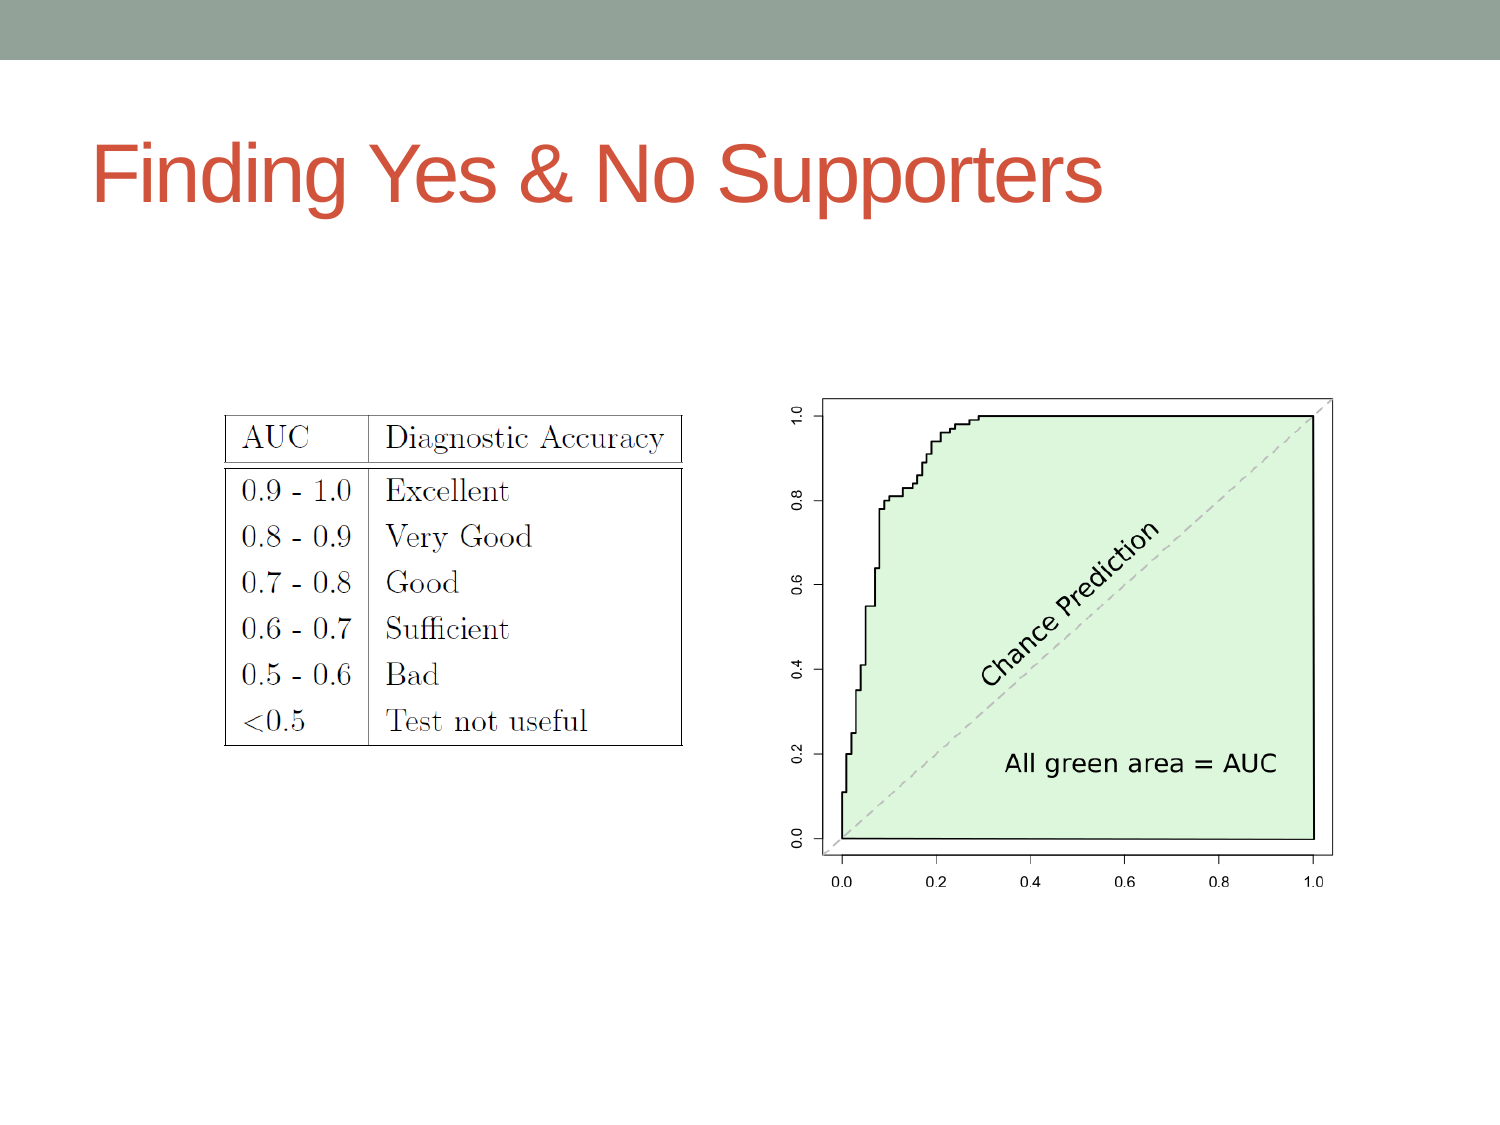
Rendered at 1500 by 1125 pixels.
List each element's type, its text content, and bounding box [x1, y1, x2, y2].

title Finding Yes & No Supporters [75, 87, 1425, 250]
picture [214, 409, 690, 757]
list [749, 326, 1369, 945]
